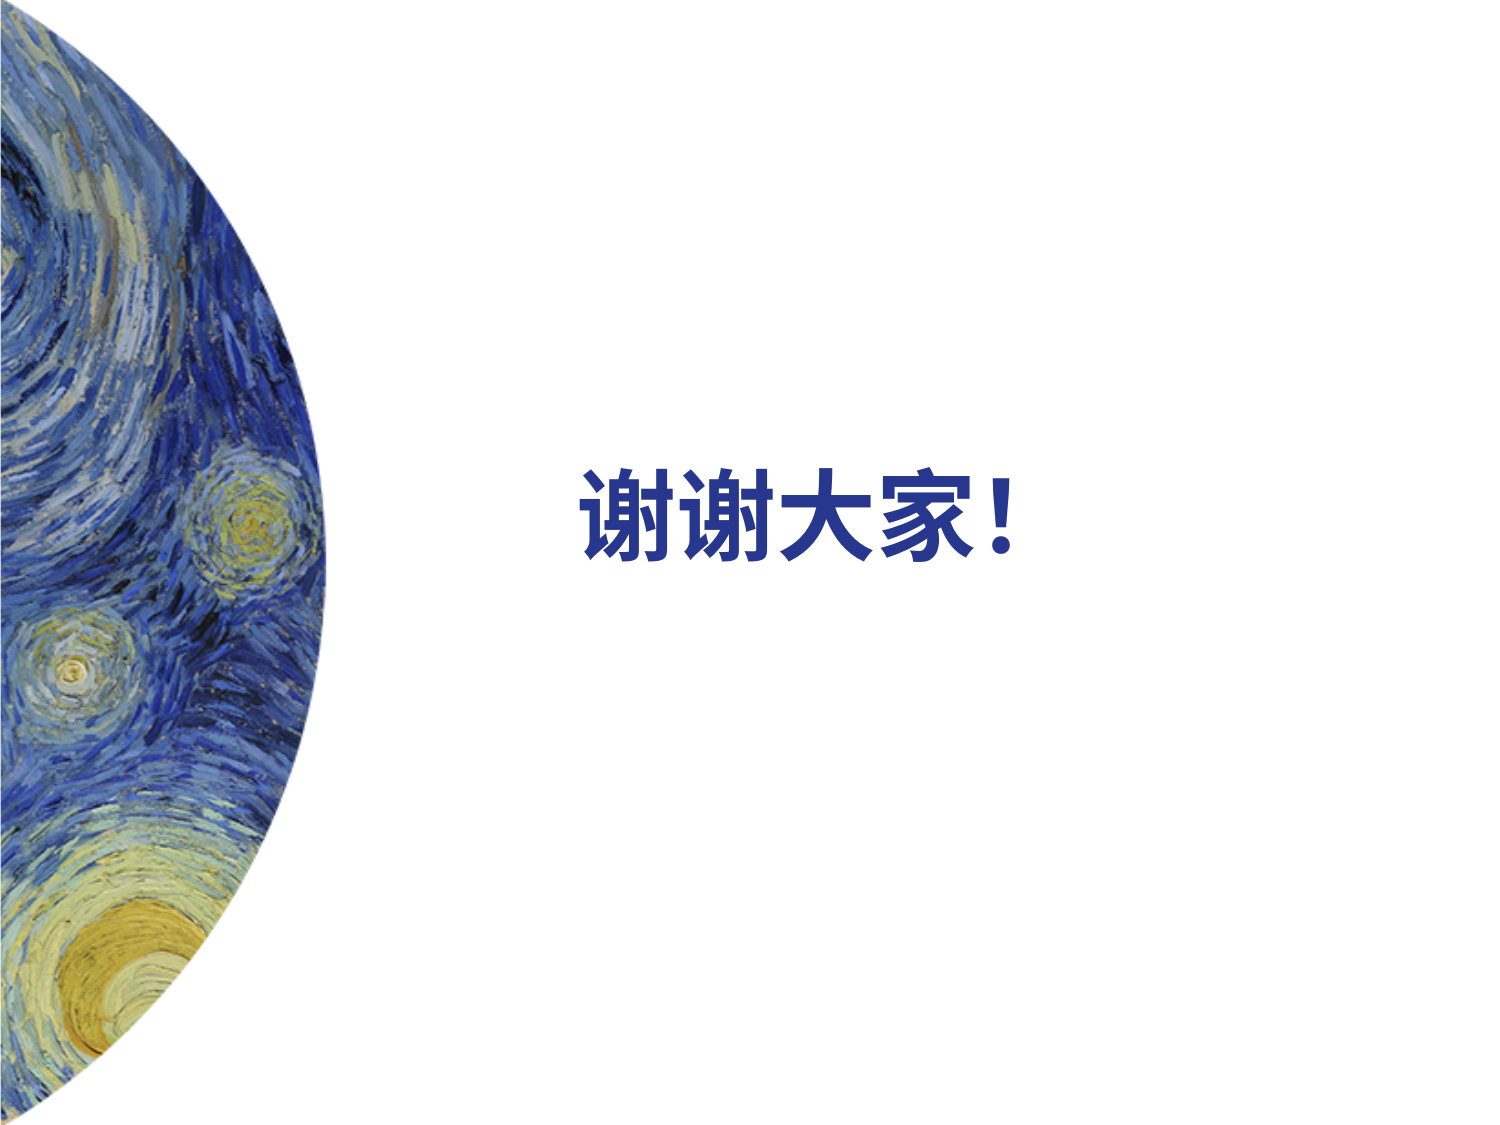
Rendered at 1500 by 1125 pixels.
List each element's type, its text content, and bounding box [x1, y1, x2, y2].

picture [0, 0, 411, 1125]
title 谢谢大家！ [463, 444, 1191, 581]
